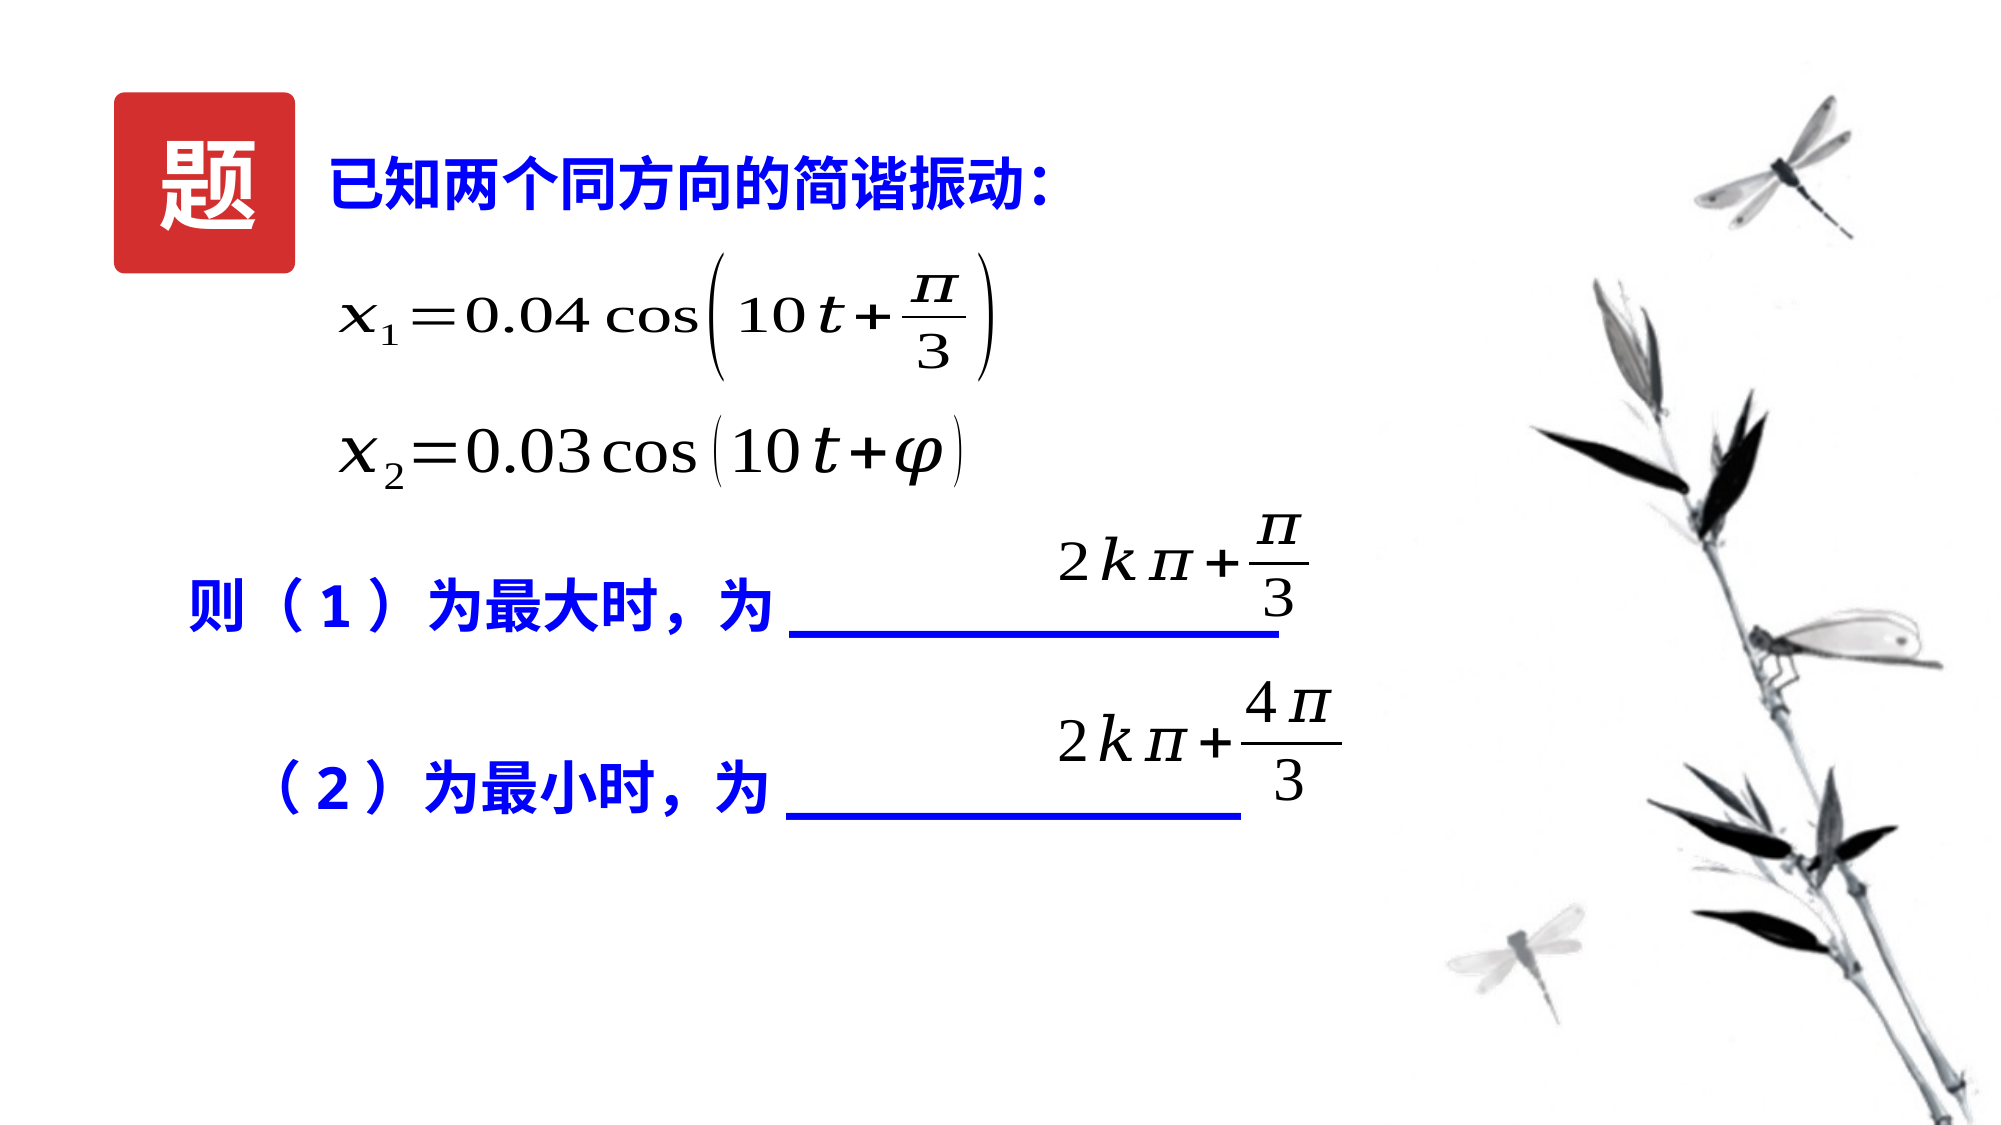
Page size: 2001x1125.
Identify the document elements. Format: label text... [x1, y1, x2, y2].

picture [1376, 61, 2000, 1125]
text_box 已知两个同方向的简谐振动： [311, 140, 1578, 225]
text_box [114, 92, 296, 274]
